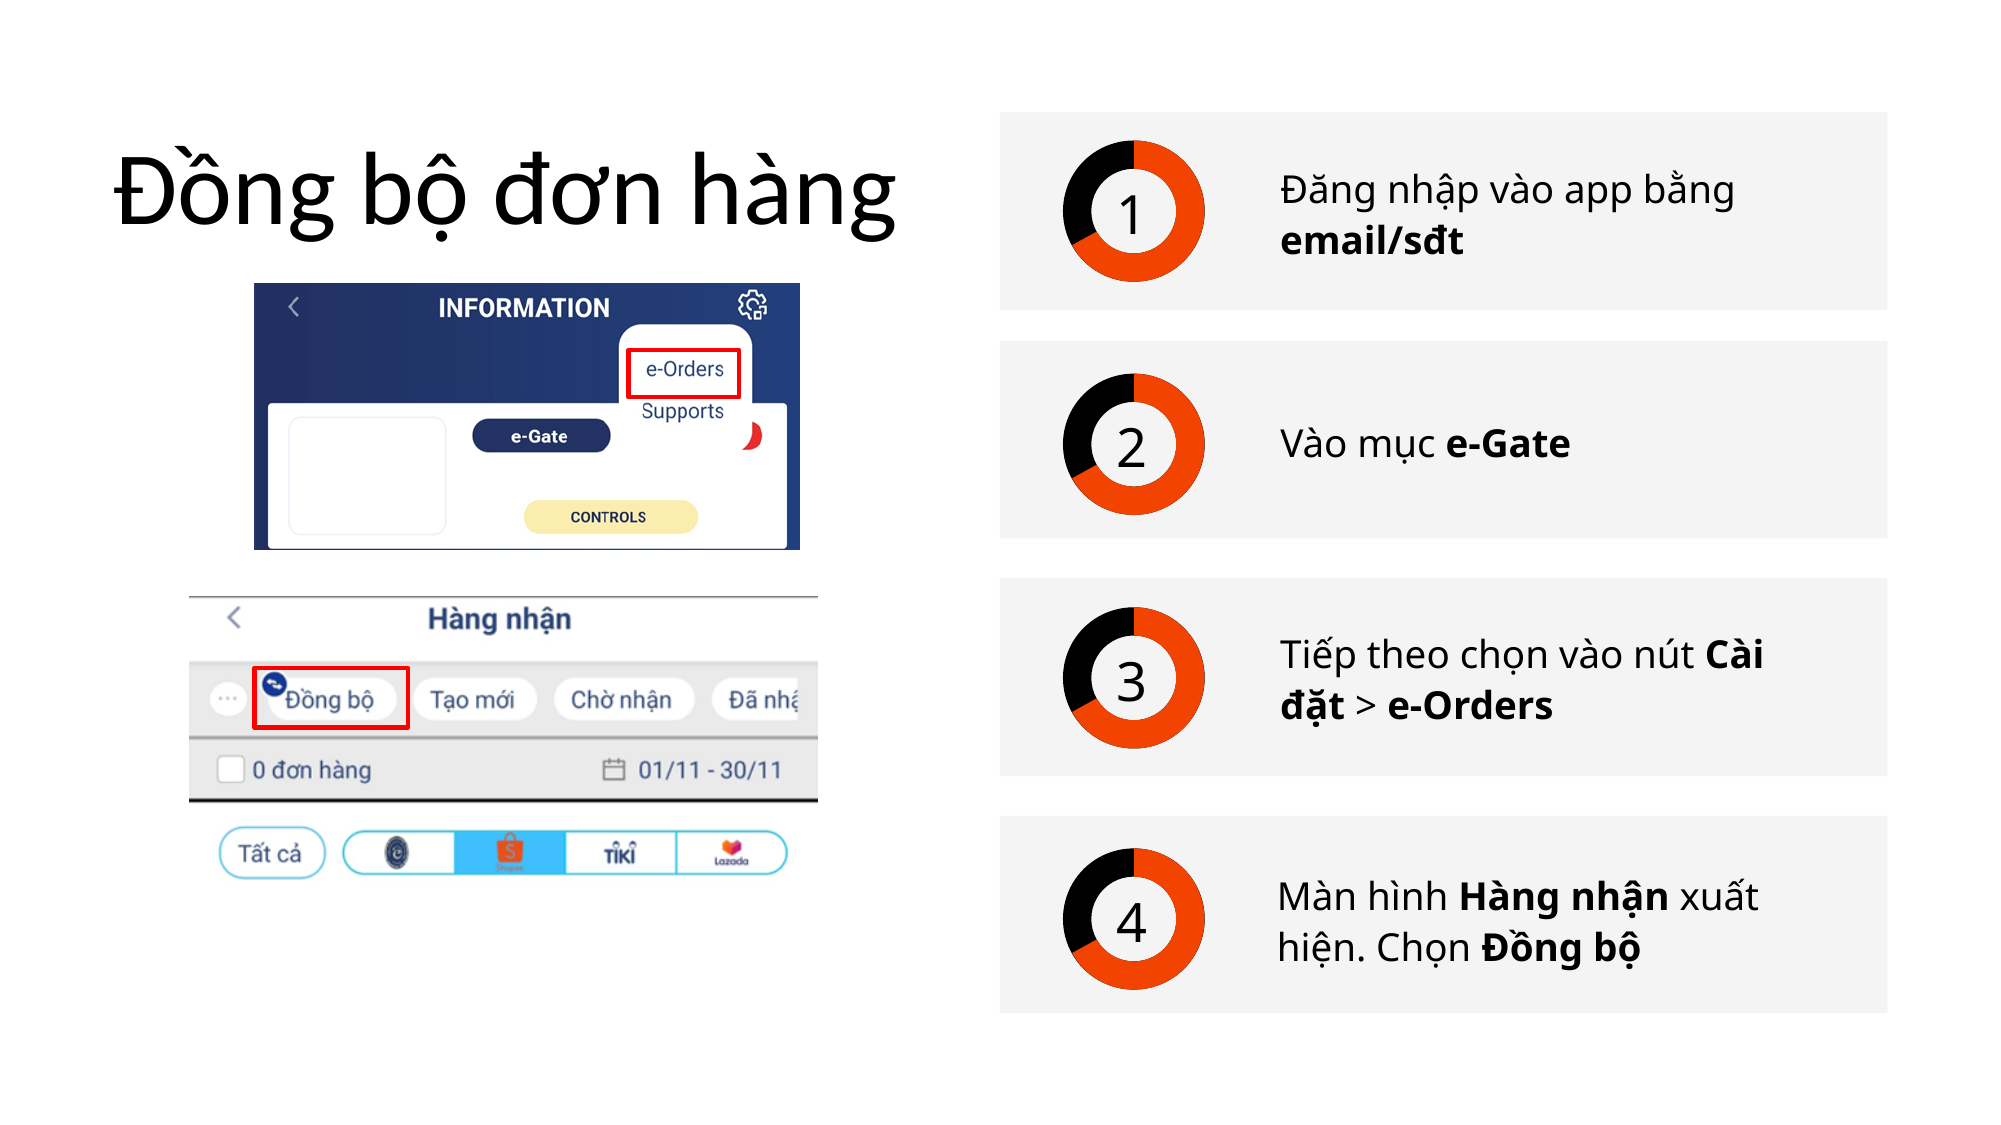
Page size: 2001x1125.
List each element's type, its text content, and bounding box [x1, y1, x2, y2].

text_box [999, 578, 1888, 777]
text_box Vào mục e-Gate [1280, 415, 1821, 466]
text_box [999, 341, 1888, 539]
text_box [1059, 606, 1210, 757]
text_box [1059, 848, 1210, 998]
text_box Màn hình Hàng nhận xuất hiện. Chọn Đồng bộ [1276, 868, 1859, 970]
text_box Đồng bộ đơn hàng [112, 112, 1059, 246]
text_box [1063, 140, 1205, 282]
text_box [999, 112, 1888, 310]
text_box Đăng nhập vào app bằng email/sđt [1280, 160, 1805, 263]
text_box Tiếp theo chọn vào nút Cài đặt > e-Orders [1280, 625, 1821, 727]
picture [254, 283, 800, 550]
text_box [999, 815, 1888, 1014]
picture [189, 595, 818, 1036]
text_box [1059, 373, 1210, 523]
